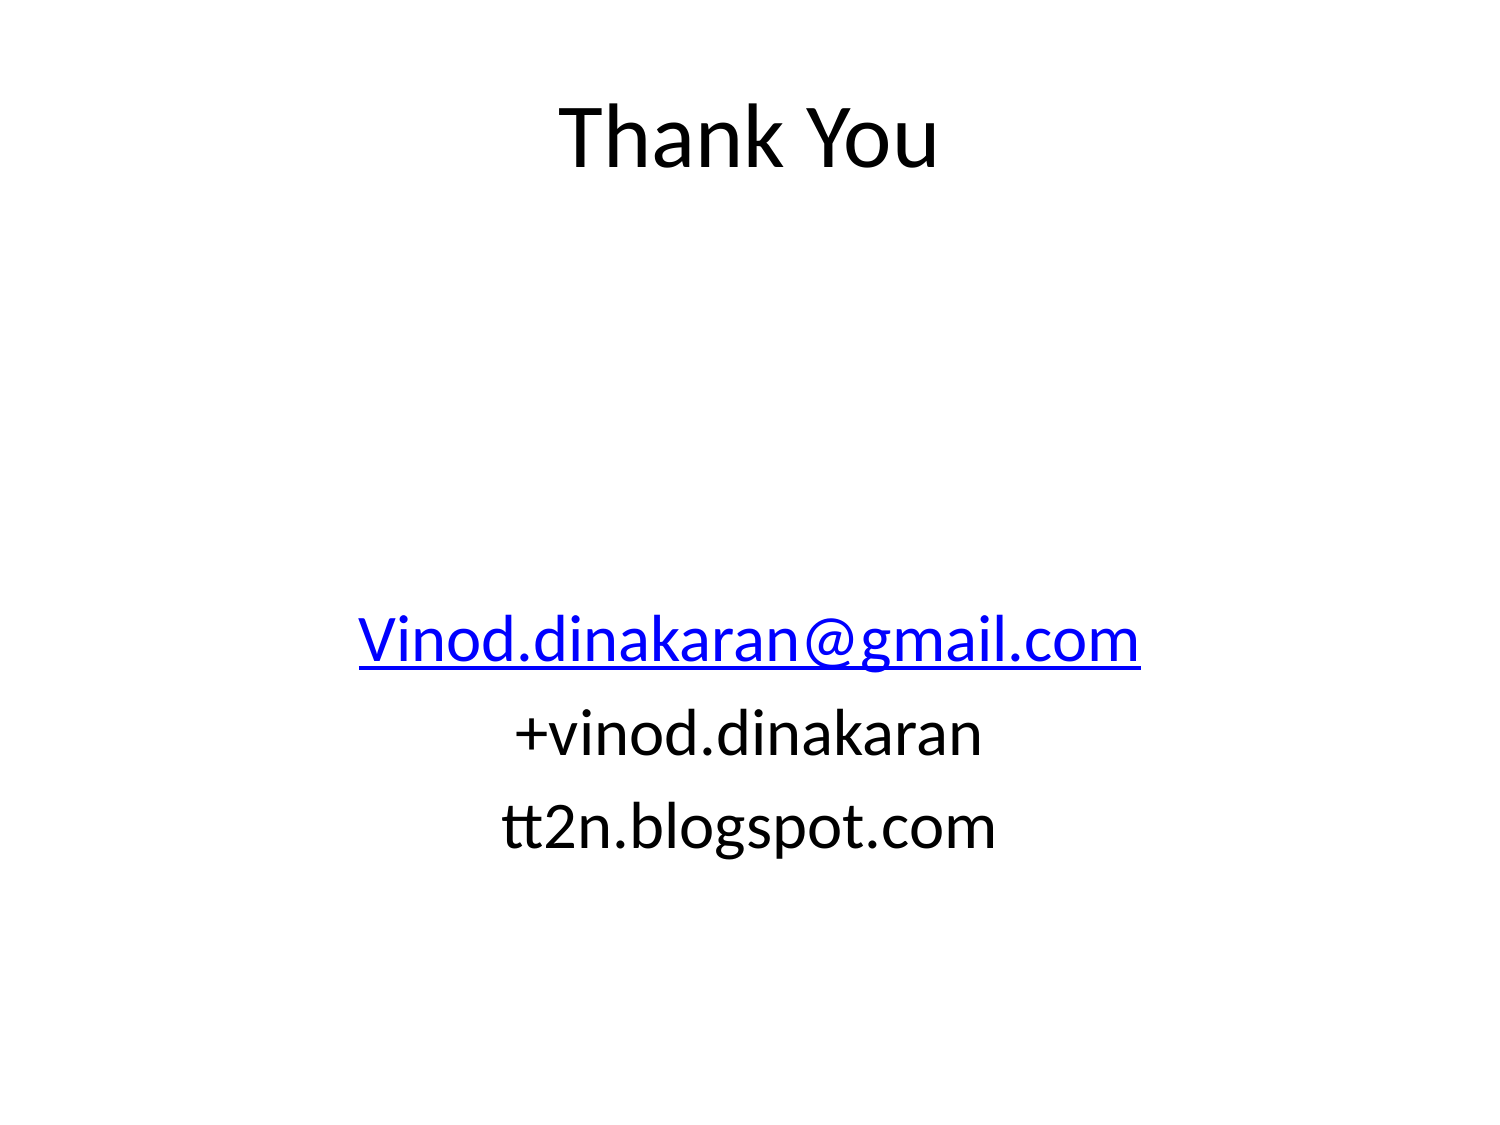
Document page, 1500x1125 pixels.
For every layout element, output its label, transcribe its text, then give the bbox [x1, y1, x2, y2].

list Vinod.dinakaran@gmail.com +vinod.dinakaran tt2n.blogspot.com [75, 587, 1425, 1013]
title Thank You [75, 37, 1425, 225]
